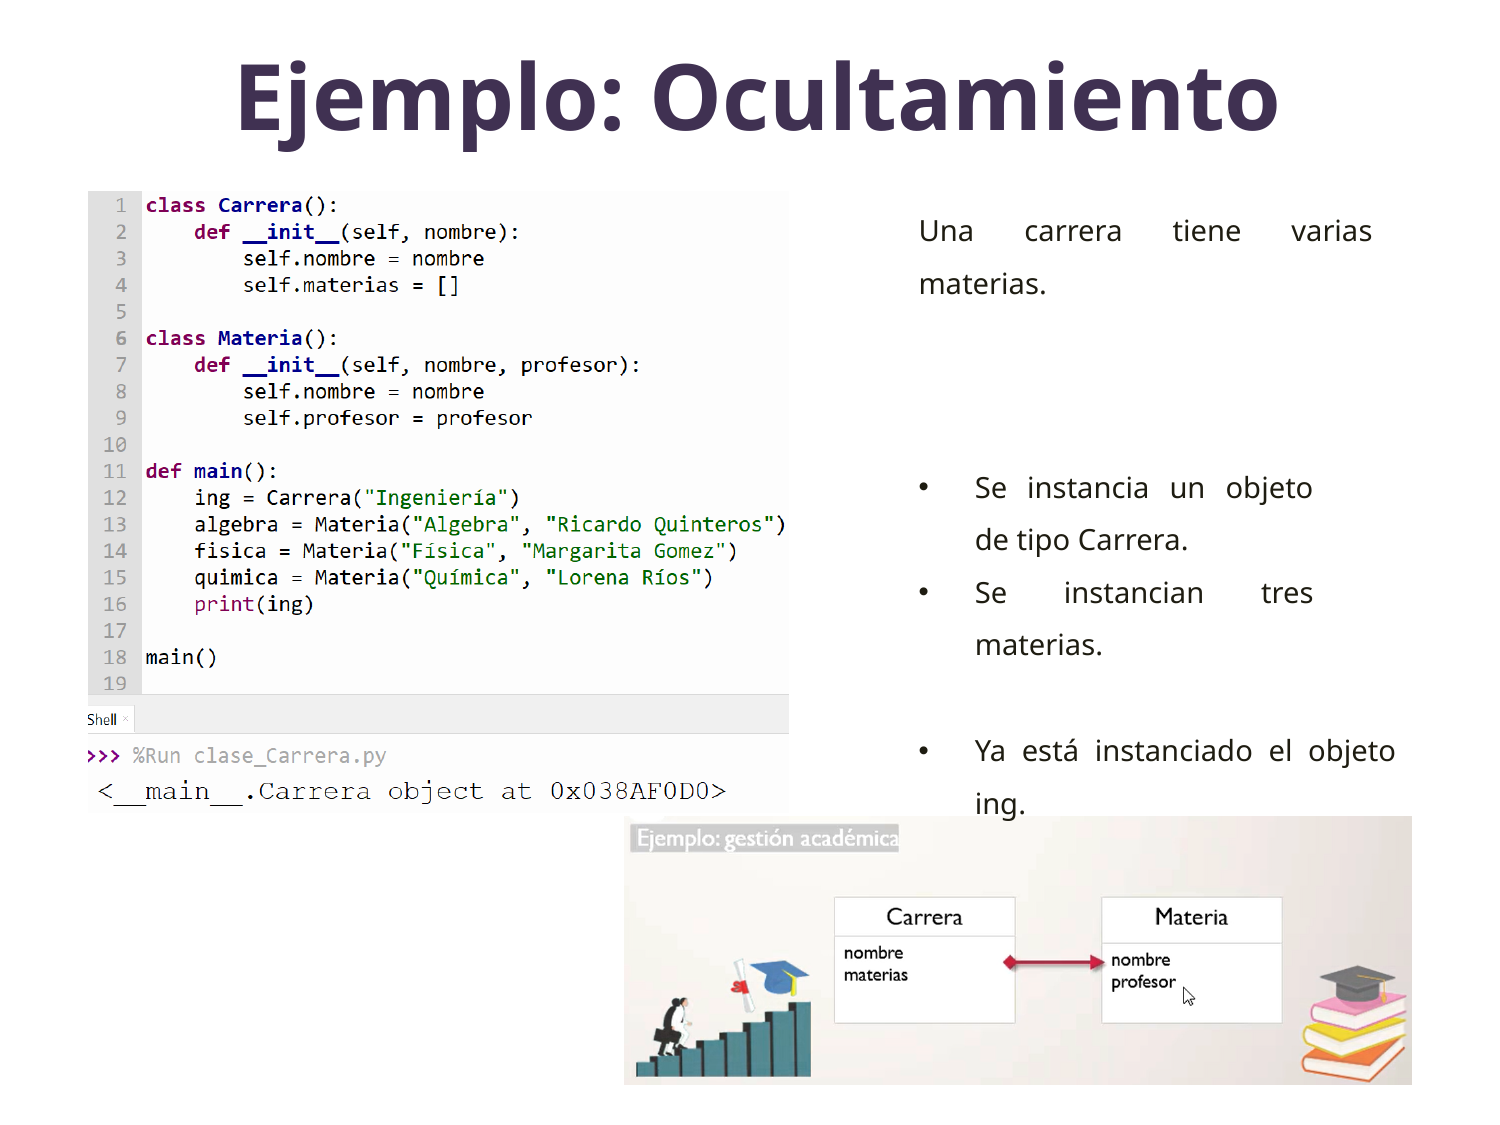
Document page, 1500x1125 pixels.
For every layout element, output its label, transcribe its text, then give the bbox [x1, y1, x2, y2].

title Ejemplo: Ocultamiento [151, 0, 1365, 188]
text_box Una carrera tiene varias materias. [903, 187, 1388, 323]
picture [88, 191, 789, 814]
text_box Ya está instanciado el objeto ing. [903, 707, 1412, 779]
picture [624, 816, 1412, 1085]
text_box Se instancia un objeto de tipo Carrera. Se instancian tres materias. [903, 444, 1329, 610]
